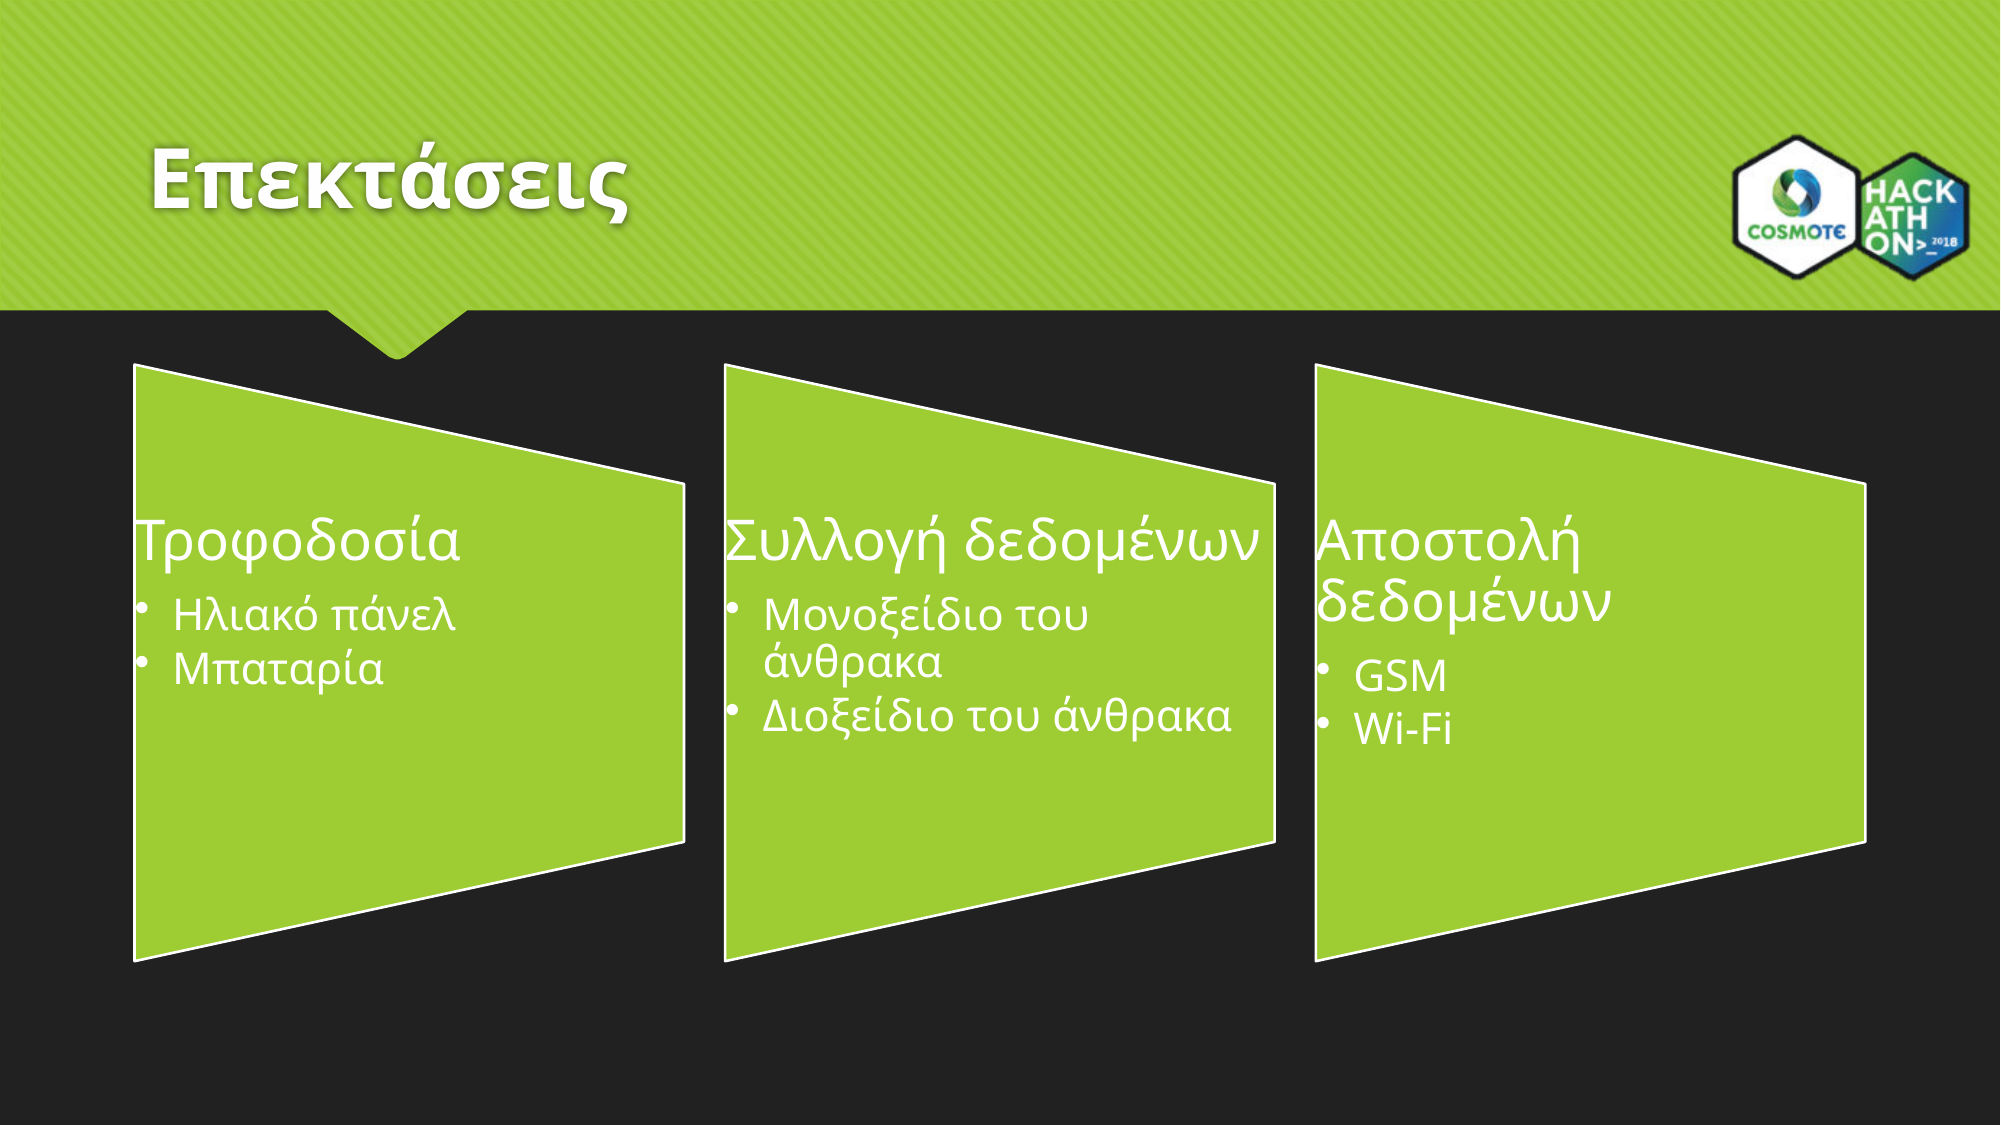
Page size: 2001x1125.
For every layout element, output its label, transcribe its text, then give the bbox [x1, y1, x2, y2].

picture [1685, 73, 2000, 290]
title Επεκτάσεις [132, 73, 1868, 233]
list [134, 364, 1866, 962]
